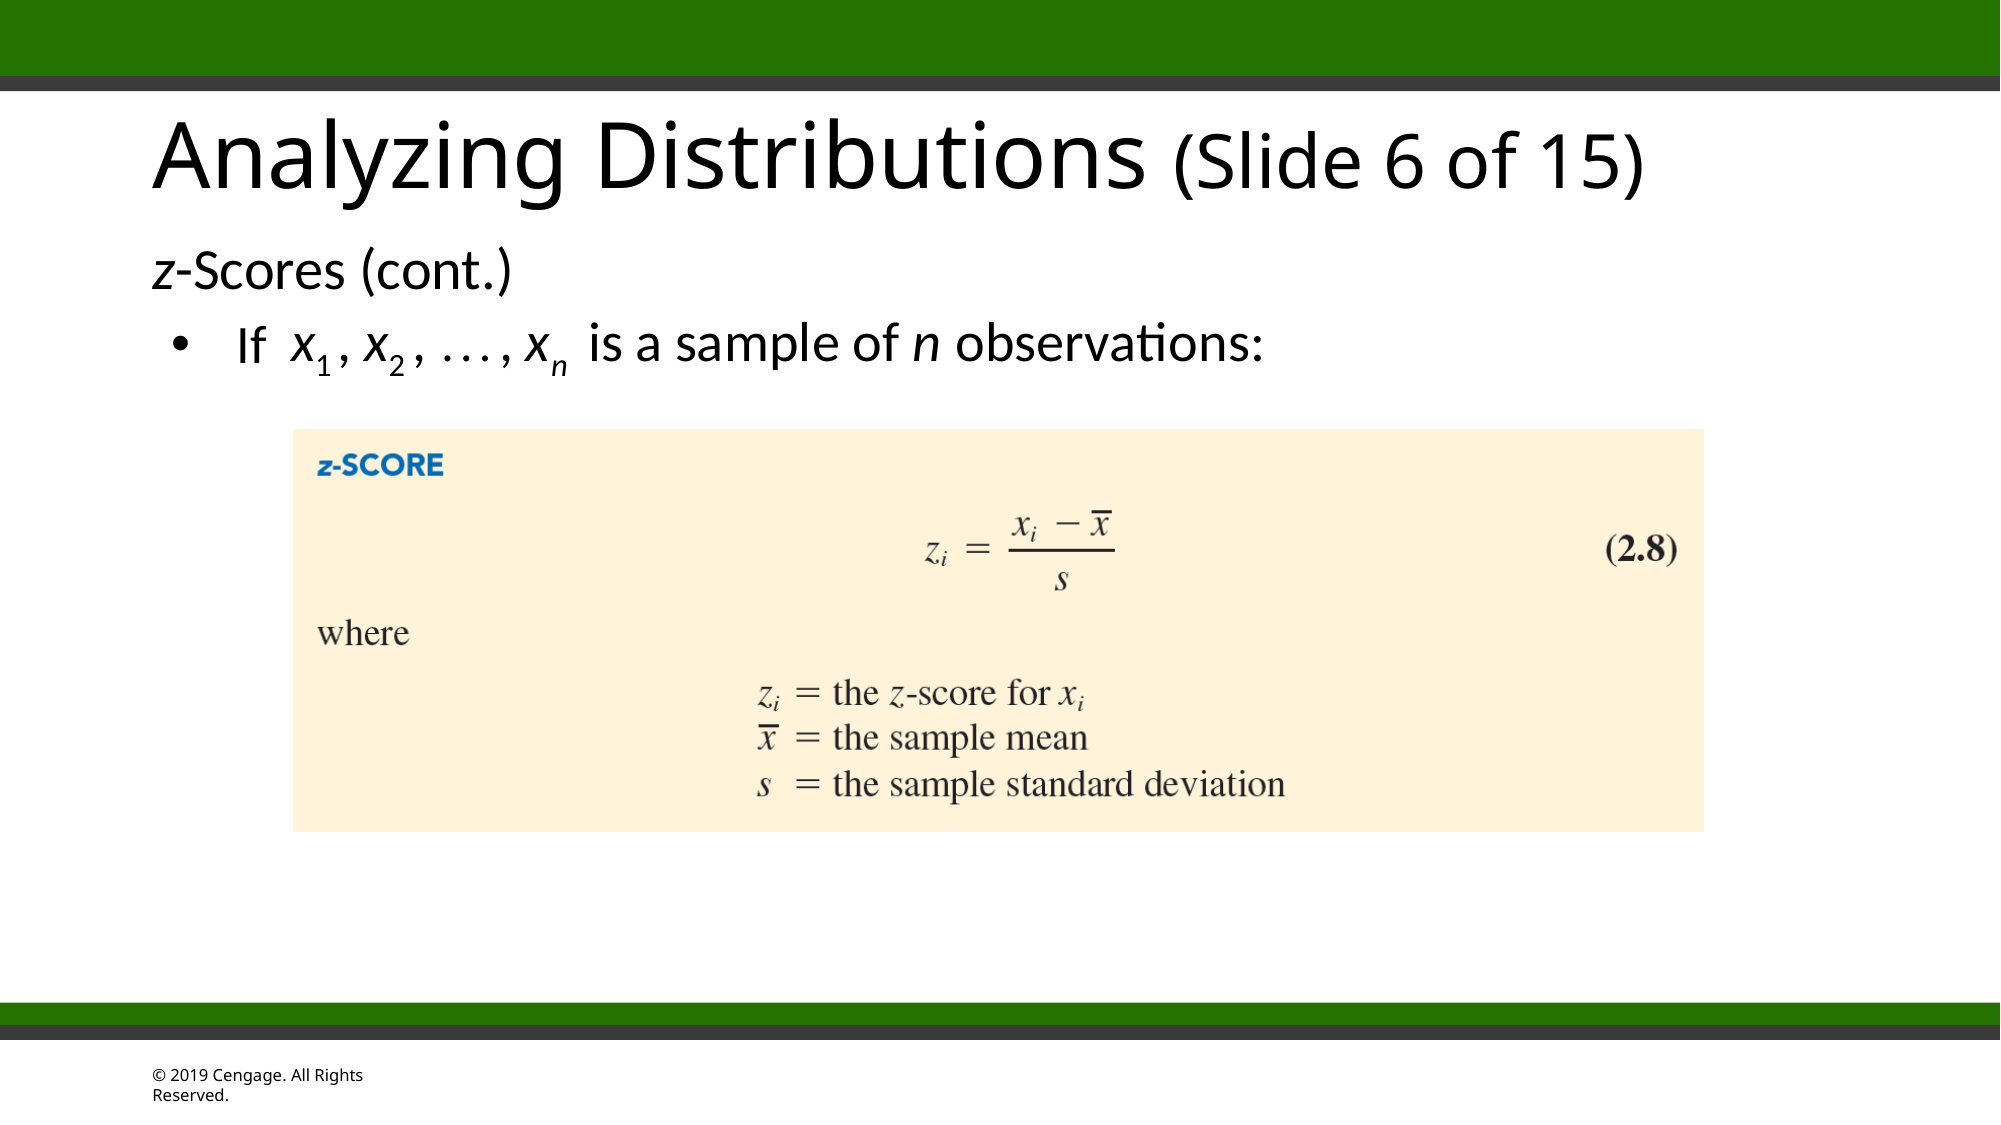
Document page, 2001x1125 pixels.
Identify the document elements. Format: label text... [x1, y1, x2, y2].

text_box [280, 305, 1275, 390]
title Analyzing Distributions (Slide 6 of 15) [137, 101, 1863, 224]
list z-Scores (cont.) If [137, 224, 1863, 687]
picture [286, 405, 1714, 868]
